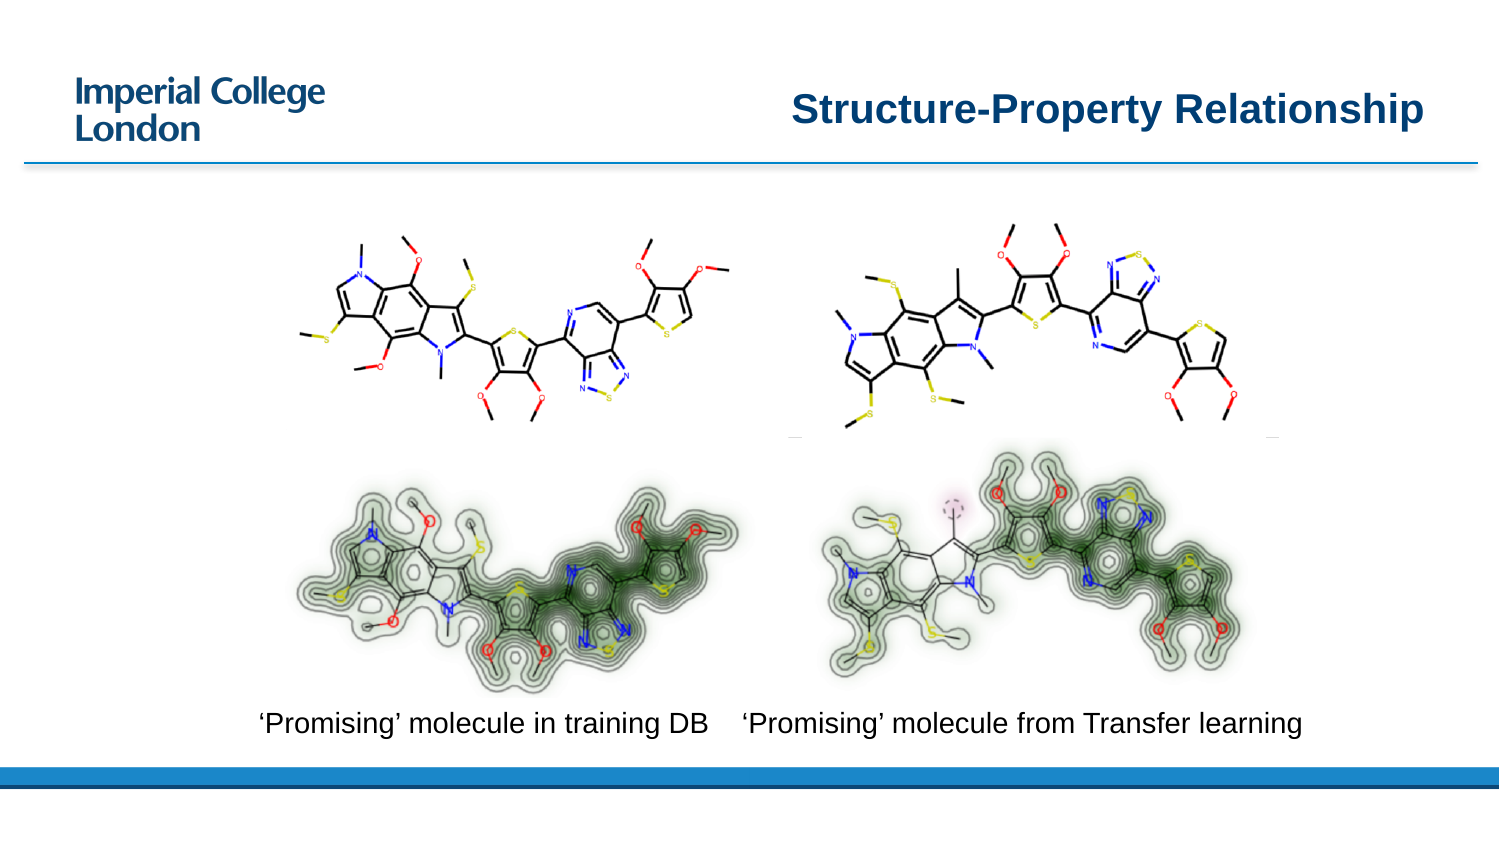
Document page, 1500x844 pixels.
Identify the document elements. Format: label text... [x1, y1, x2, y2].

text_box ‘Promising’ molecule from Transfer learning [727, 697, 1319, 748]
picture [0, 0, 1499, 844]
text_box ‘Promising’ molecule in training DB [243, 697, 725, 748]
list Structure-Property Relationship [643, 81, 1425, 120]
